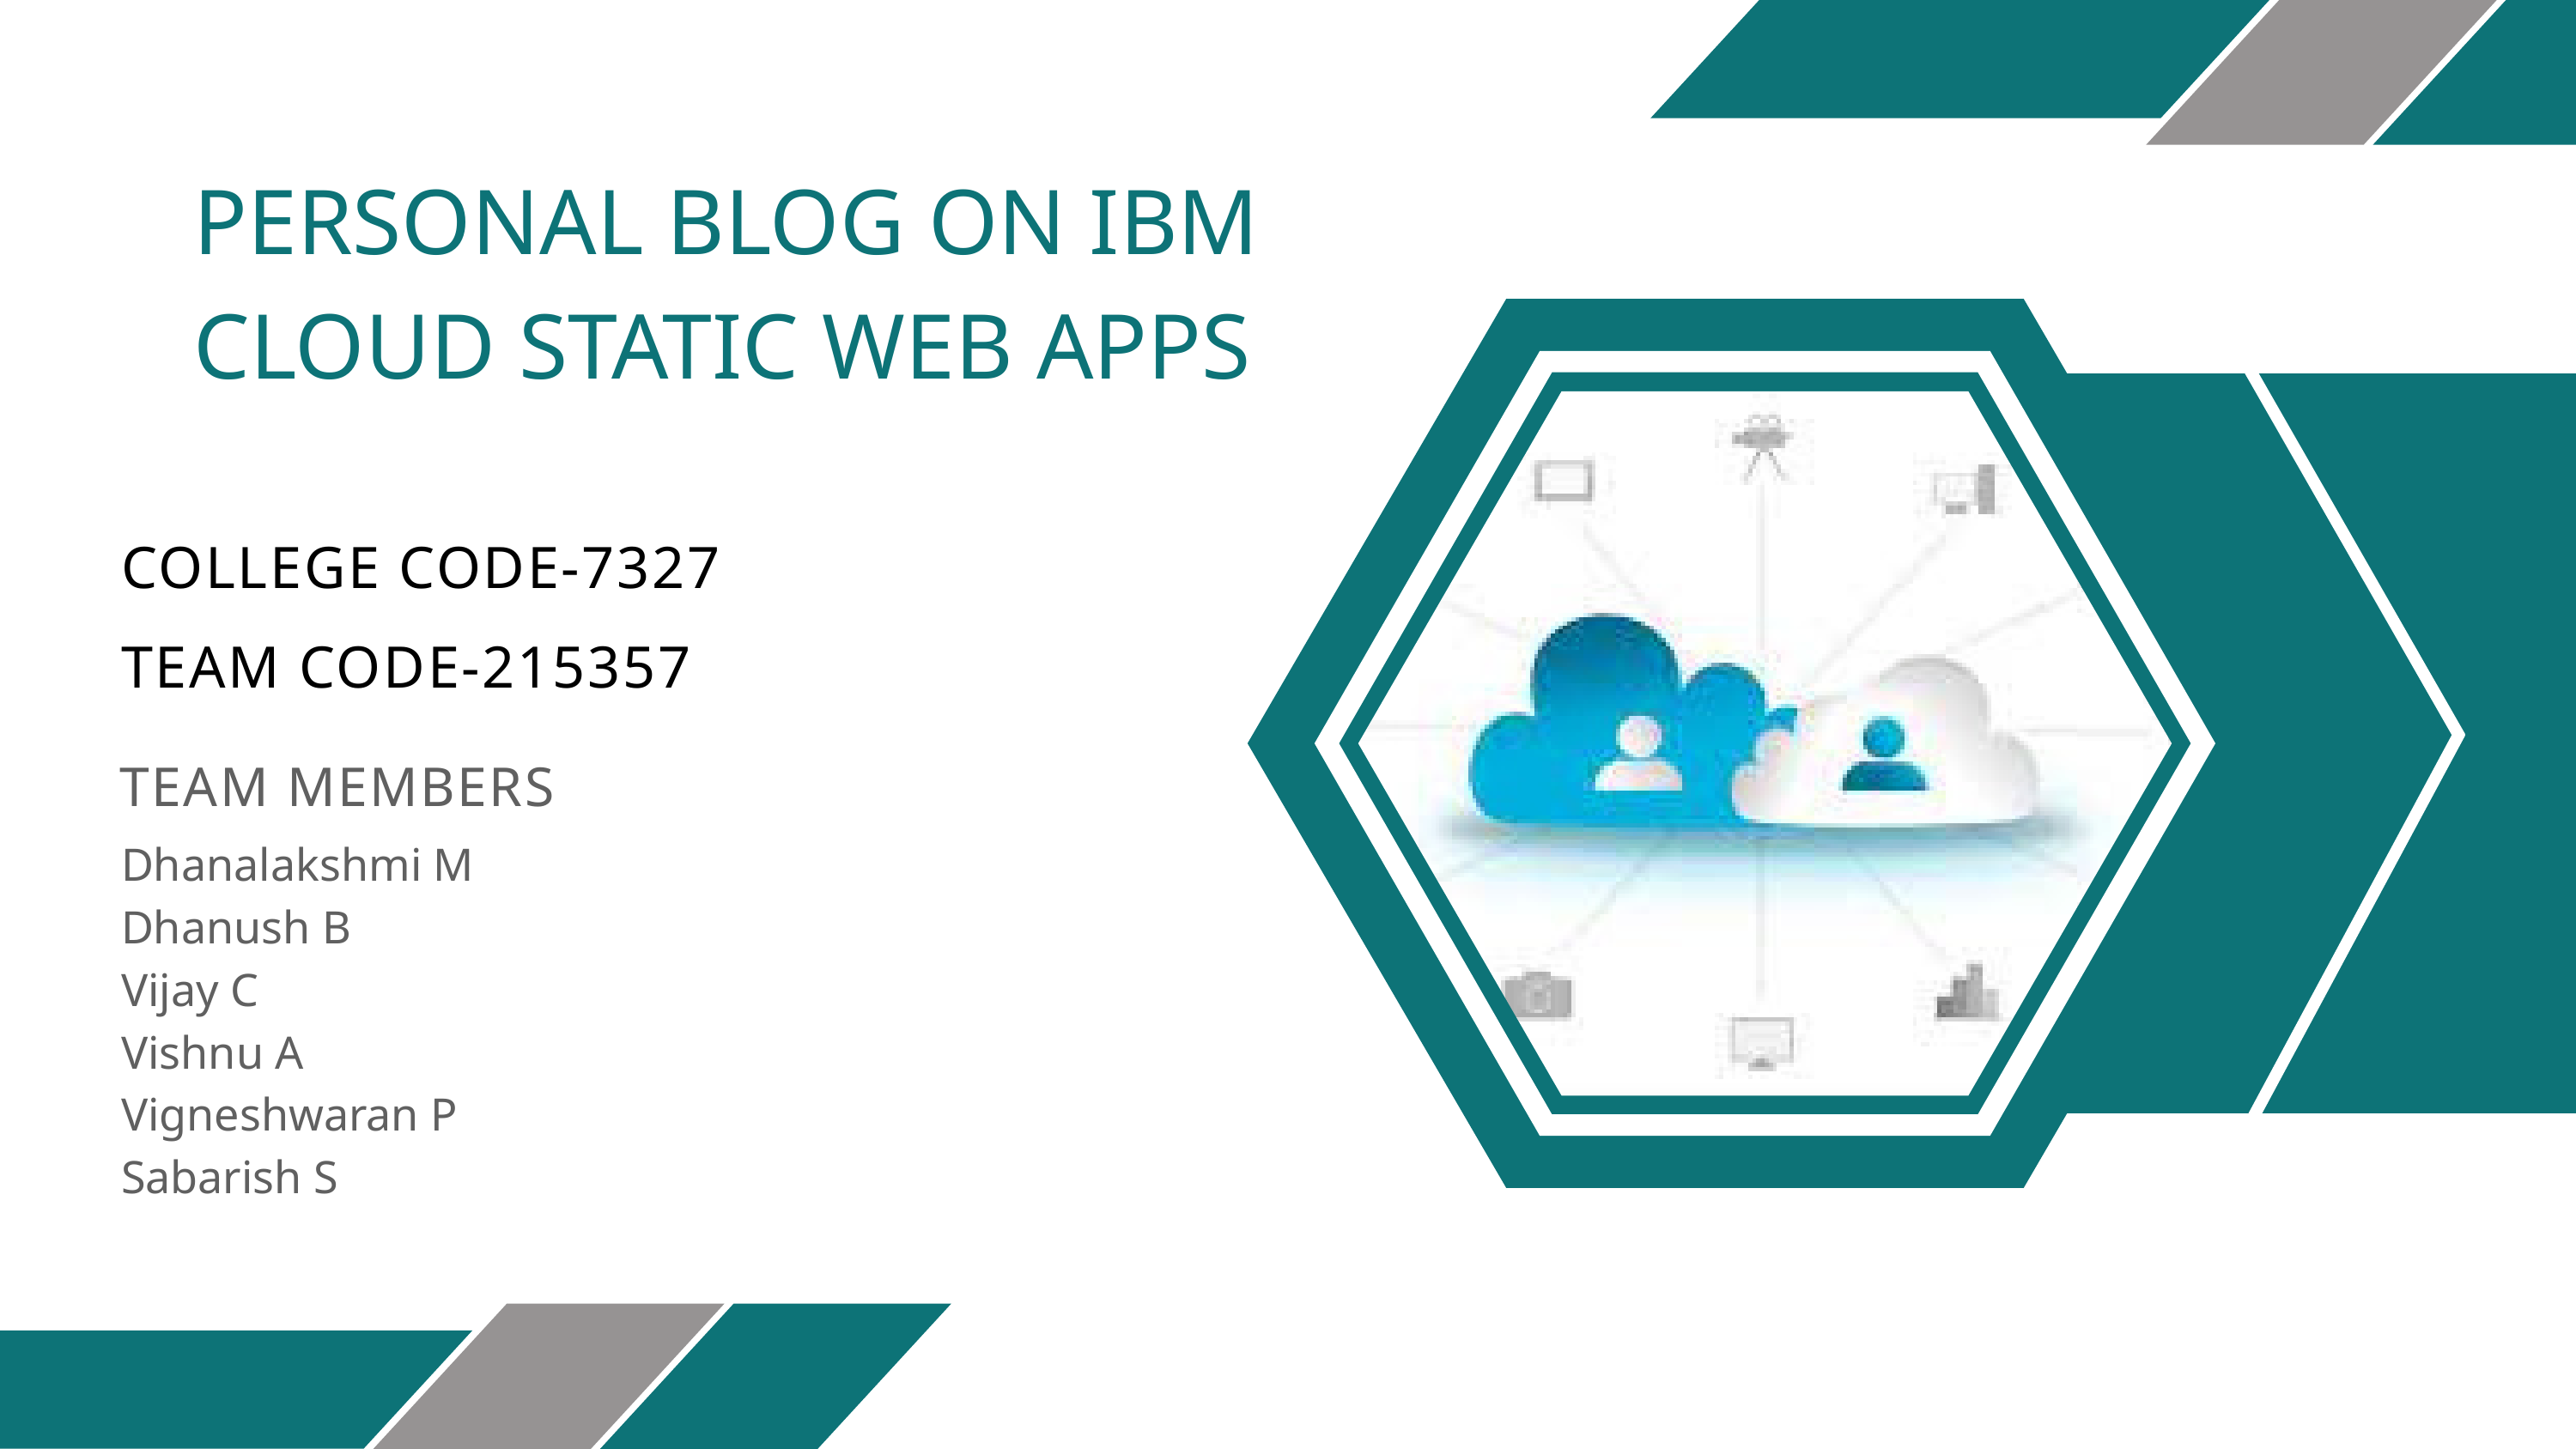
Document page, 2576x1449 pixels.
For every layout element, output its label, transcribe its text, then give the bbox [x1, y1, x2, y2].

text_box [2220, 373, 2576, 1114]
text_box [2372, 0, 2576, 145]
text_box COLLEGE CODE-7327 [121, 496, 1045, 600]
text_box Dhanalakshmi M Dhanush B Vijay C Vishnu A Vigneshwaran P Sabarish S [121, 827, 483, 1203]
text_box TEAM CODE-215357 [121, 600, 1045, 700]
text_box TEAM MEMBERS [119, 720, 1044, 817]
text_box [0, 1330, 344, 1449]
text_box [1358, 391, 2172, 1096]
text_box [1314, 350, 2216, 1137]
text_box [575, 1303, 951, 1449]
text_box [1649, 0, 2141, 118]
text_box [349, 1303, 574, 1449]
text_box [2146, 0, 2368, 145]
text_box PERSONAL BLOG ON IBM CLOUD STATIC WEB APPS [193, 147, 1583, 423]
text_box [1247, 298, 2283, 1189]
